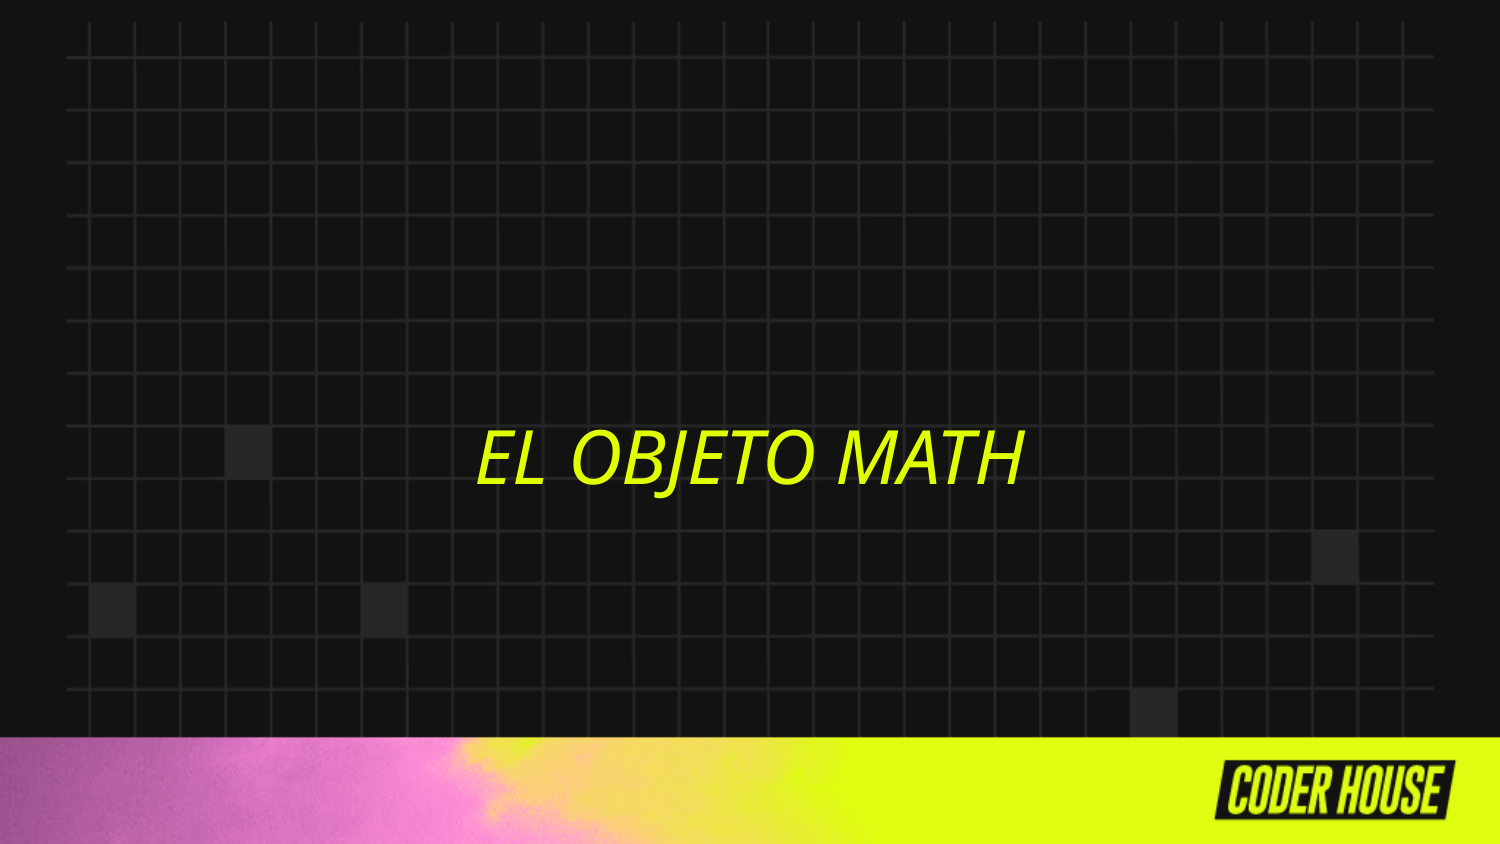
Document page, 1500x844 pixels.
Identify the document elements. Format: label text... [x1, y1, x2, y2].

text_box EL OBJETO MATH [229, 350, 1271, 514]
picture [0, 0, 1500, 844]
